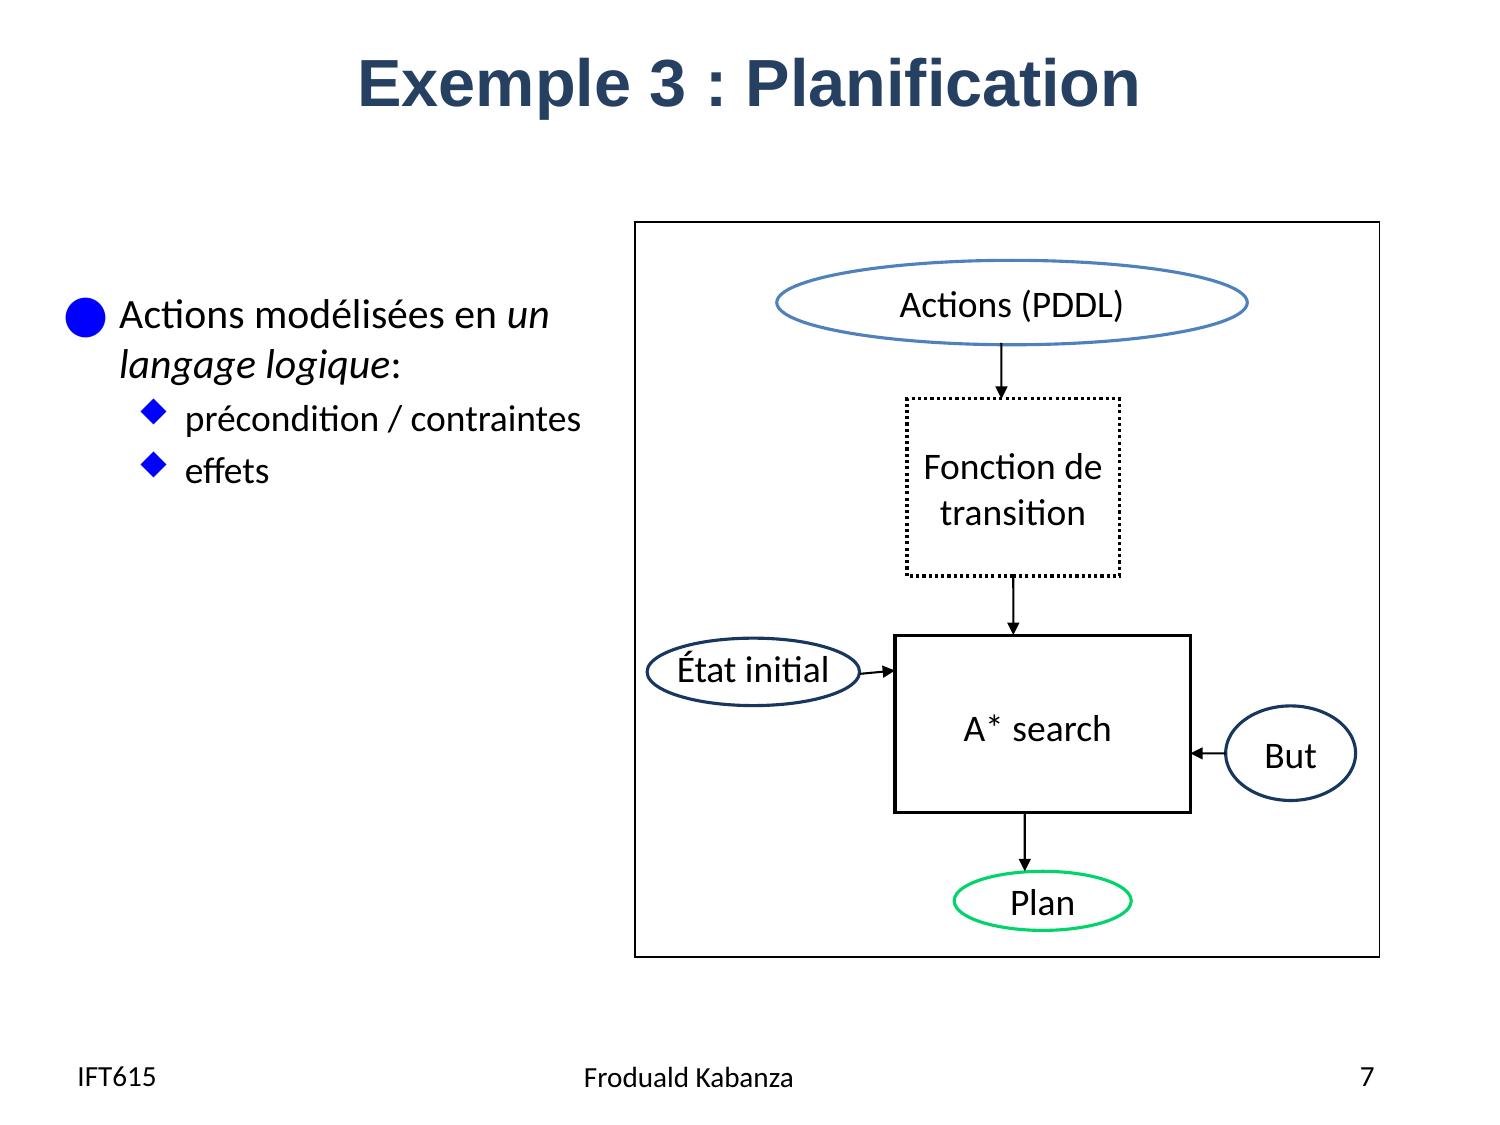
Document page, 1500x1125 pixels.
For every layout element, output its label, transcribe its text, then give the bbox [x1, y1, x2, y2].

title Exemple 3 : Planification [75, 29, 1425, 130]
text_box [634, 221, 1380, 958]
slide_number IFT615 [62, 1050, 176, 1090]
slide_number 7 [1344, 1050, 1425, 1095]
footer Froduald Kabanza [569, 1050, 951, 1095]
list Actions modélisées en un langage logique: précondition / contraintes effets [47, 278, 625, 930]
